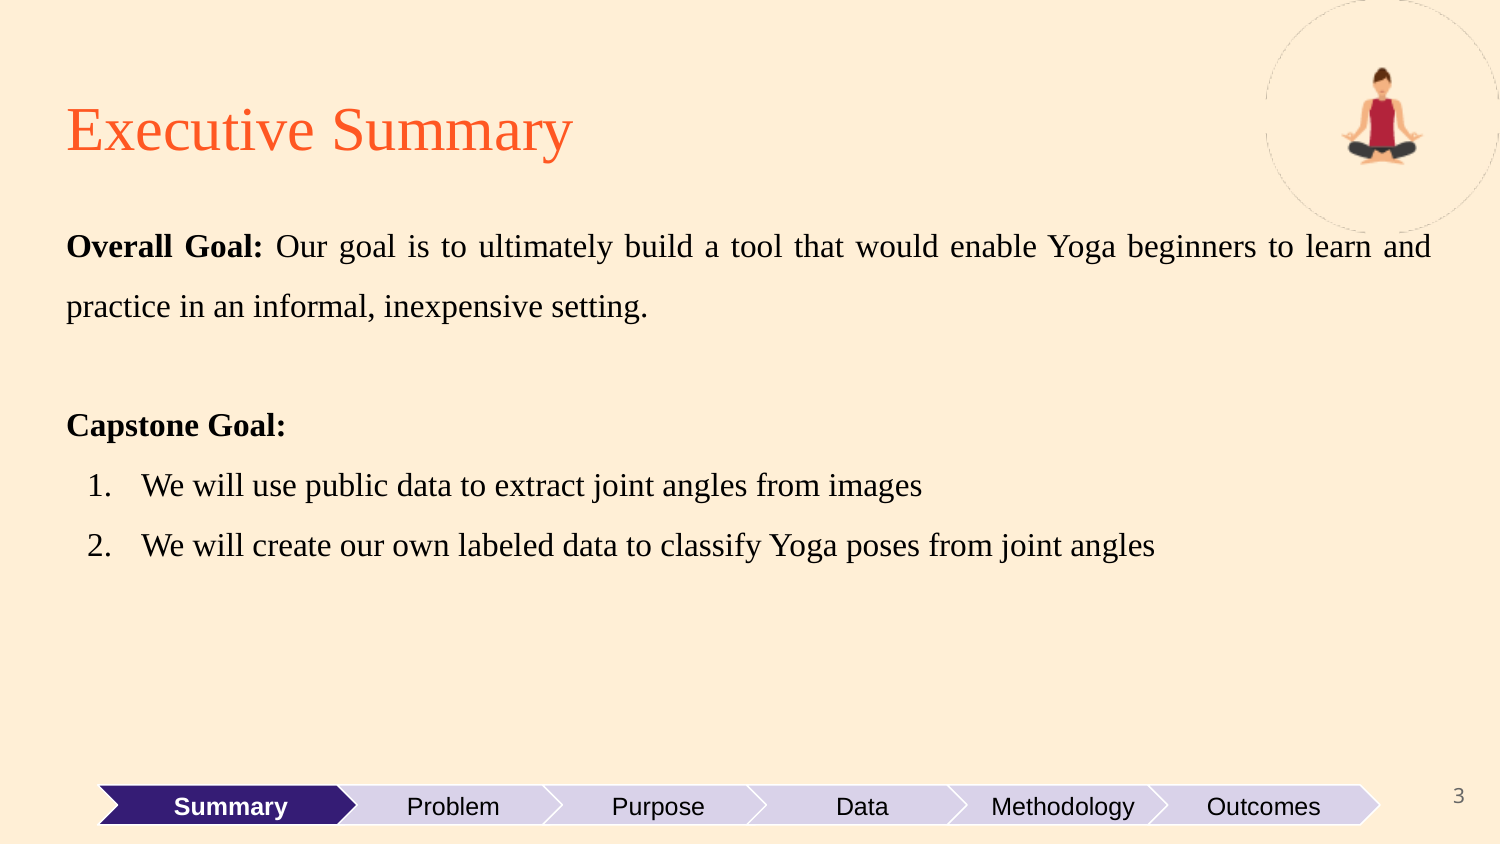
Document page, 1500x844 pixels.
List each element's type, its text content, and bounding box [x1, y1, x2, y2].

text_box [97, 784, 1381, 826]
slide_number ‹#› [1389, 764, 1480, 830]
list Overall Goal: Our goal is to ultimately build a tool that would enable Yoga beginners to learn and practice in an informal, inexpensive setting. Capstone Goal: We will use public data to extract joint angles from images We will create our own labeled data to classify Yoga poses from joint angles [51, 189, 1449, 750]
picture [1264, 0, 1500, 234]
title Executive Summary [51, 72, 1222, 167]
